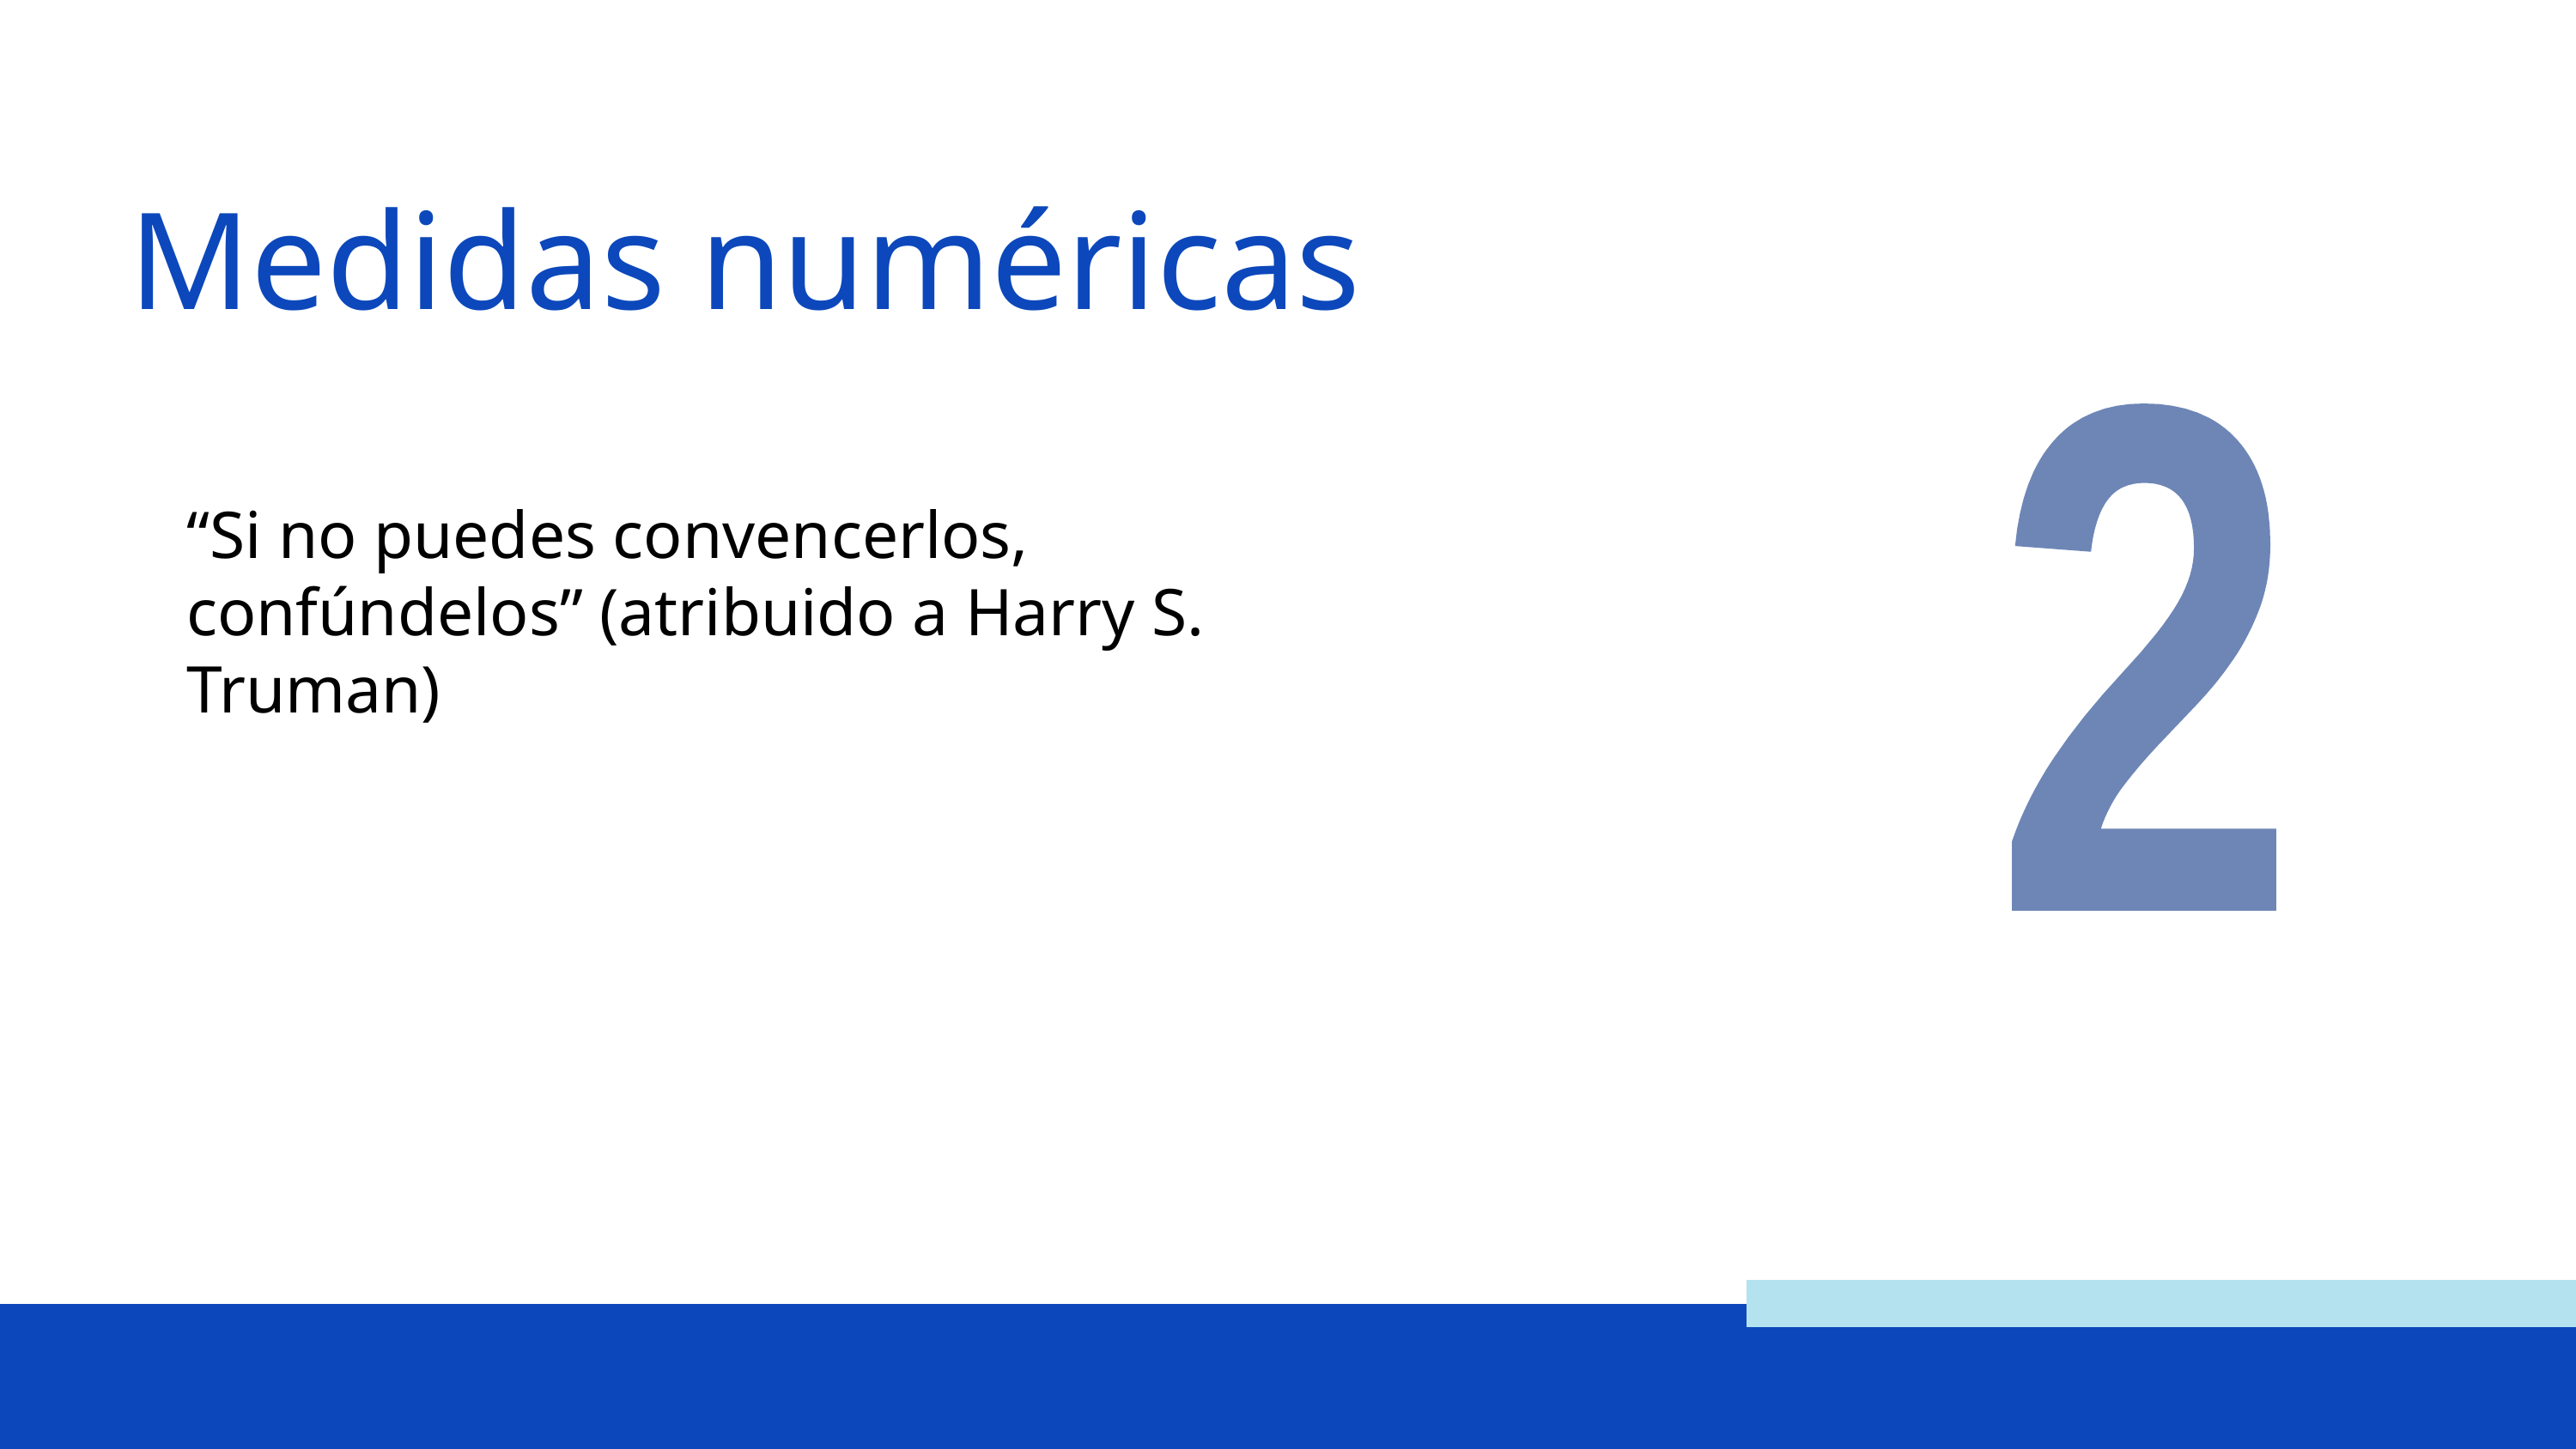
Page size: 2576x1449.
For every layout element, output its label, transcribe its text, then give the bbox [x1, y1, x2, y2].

text_box [0, 1303, 2576, 1449]
text_box [1746, 1280, 2576, 1328]
text_box Medidas numéricas [129, 143, 1508, 337]
text_box “Si no puedes convencerlos, confúndelos” (atribuido a Harry S. Truman) [173, 488, 1364, 733]
